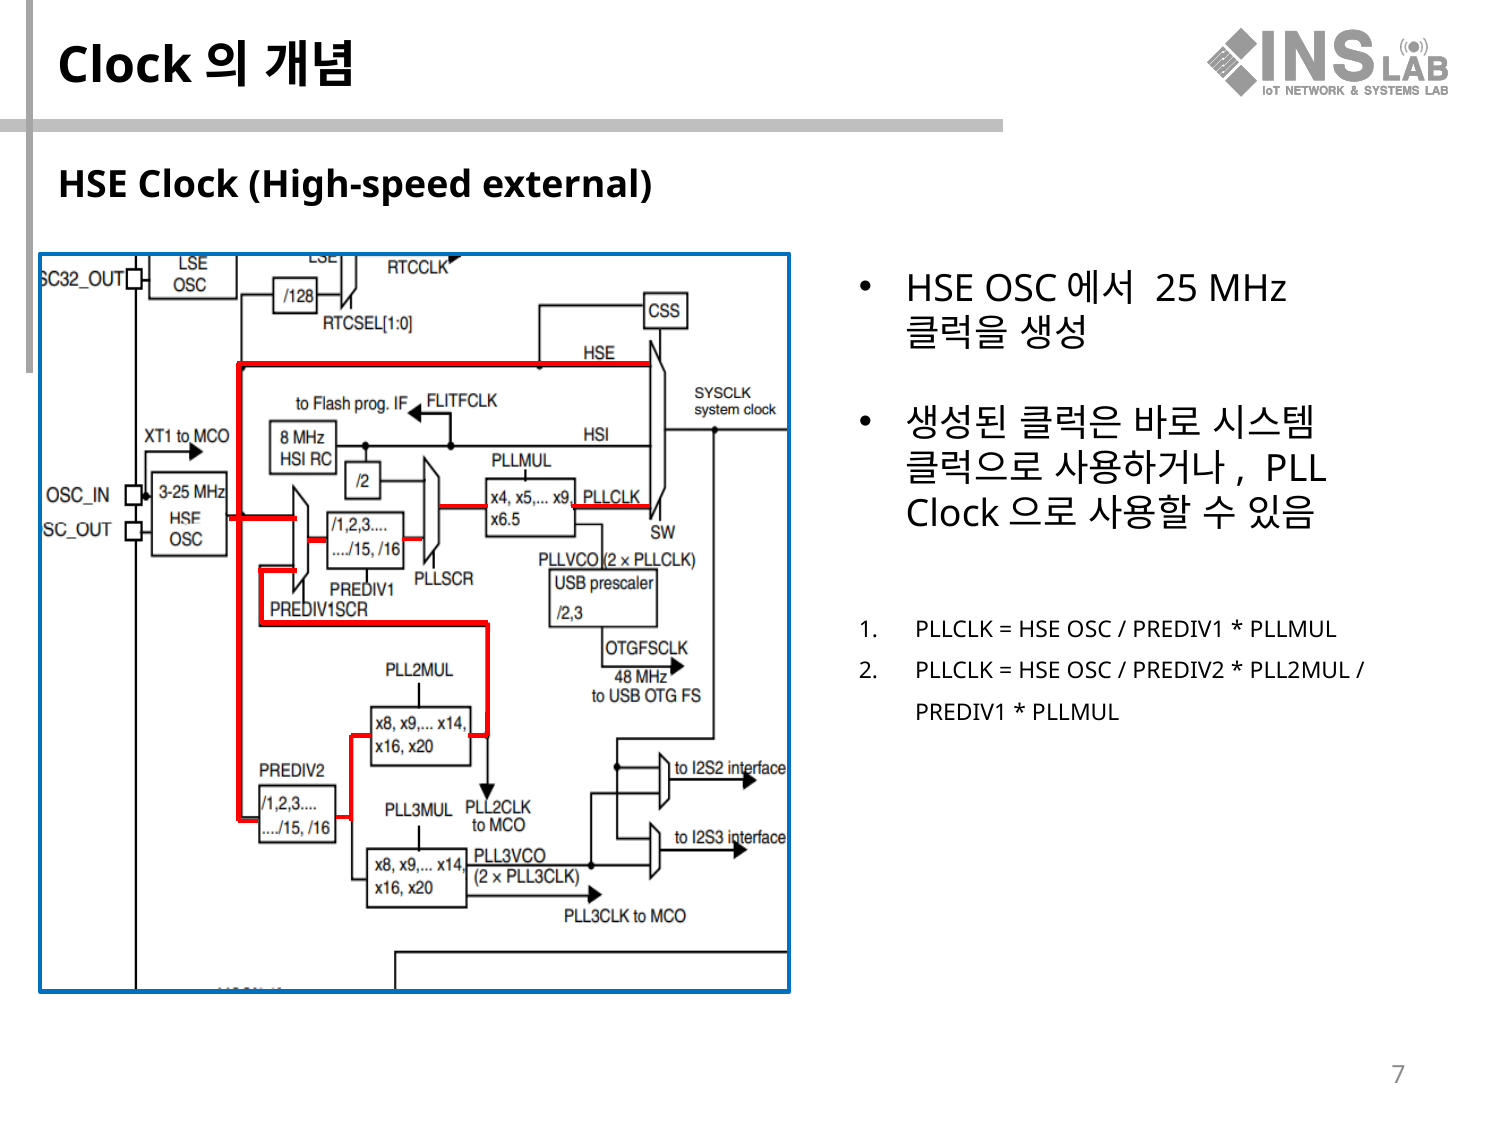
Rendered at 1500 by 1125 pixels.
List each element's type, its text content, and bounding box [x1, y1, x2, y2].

text_box HSE Clock (High-speed external) [42, 152, 793, 213]
text_box HSE OSC에서 25 MHz 클럭을 생성 생성된 클럭은 바로 시스템 클럭으로 사용하거나, PLL Clock으로 사용할 수 있음 PLLCLK = HSE OSC / PREDIV1 * PLLMUL PLLCLK = HSE OSC / PREDIV2 * PLL2MUL / PREDIV1 * PLLMUL [843, 256, 1421, 732]
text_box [42, 255, 787, 990]
title Clock의 개념 [42, 15, 1177, 110]
slide_number 7 [1070, 1045, 1421, 1106]
